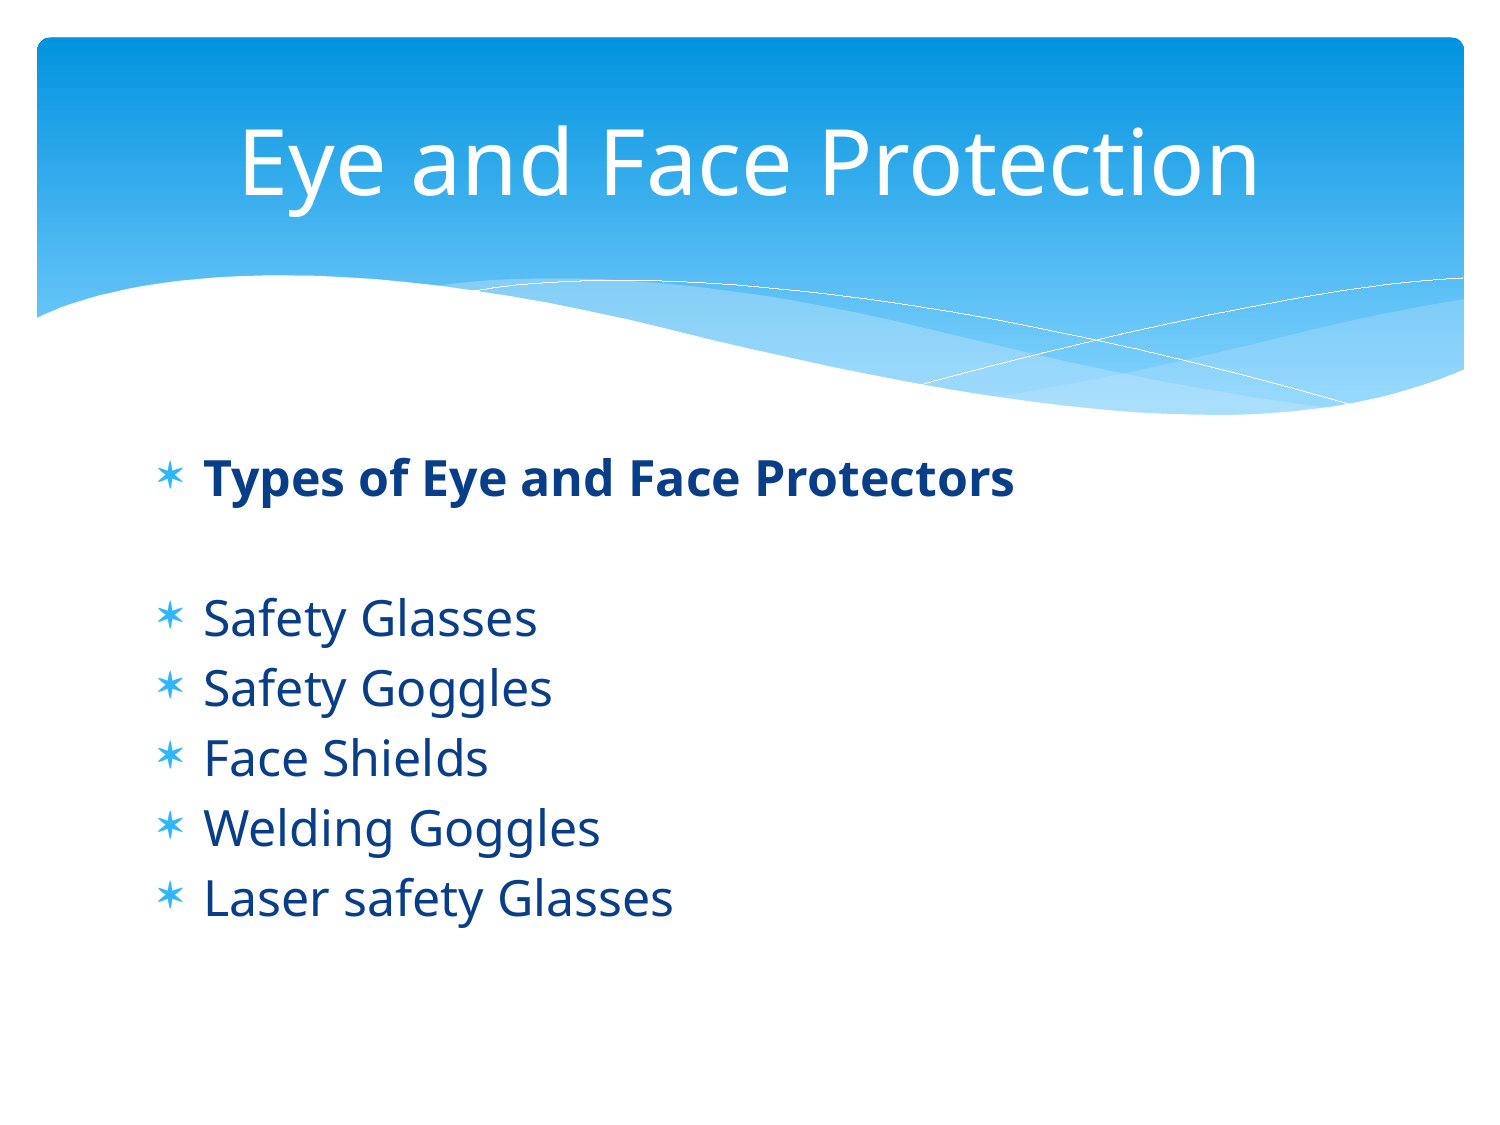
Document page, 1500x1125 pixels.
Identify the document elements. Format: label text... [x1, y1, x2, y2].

title Eye and Face Protection [75, 55, 1425, 261]
list Types of Eye and Face Protectors Safety Glasses Safety Goggles Face Shields Welding Goggles Laser safety Glasses [143, 438, 1359, 1005]
